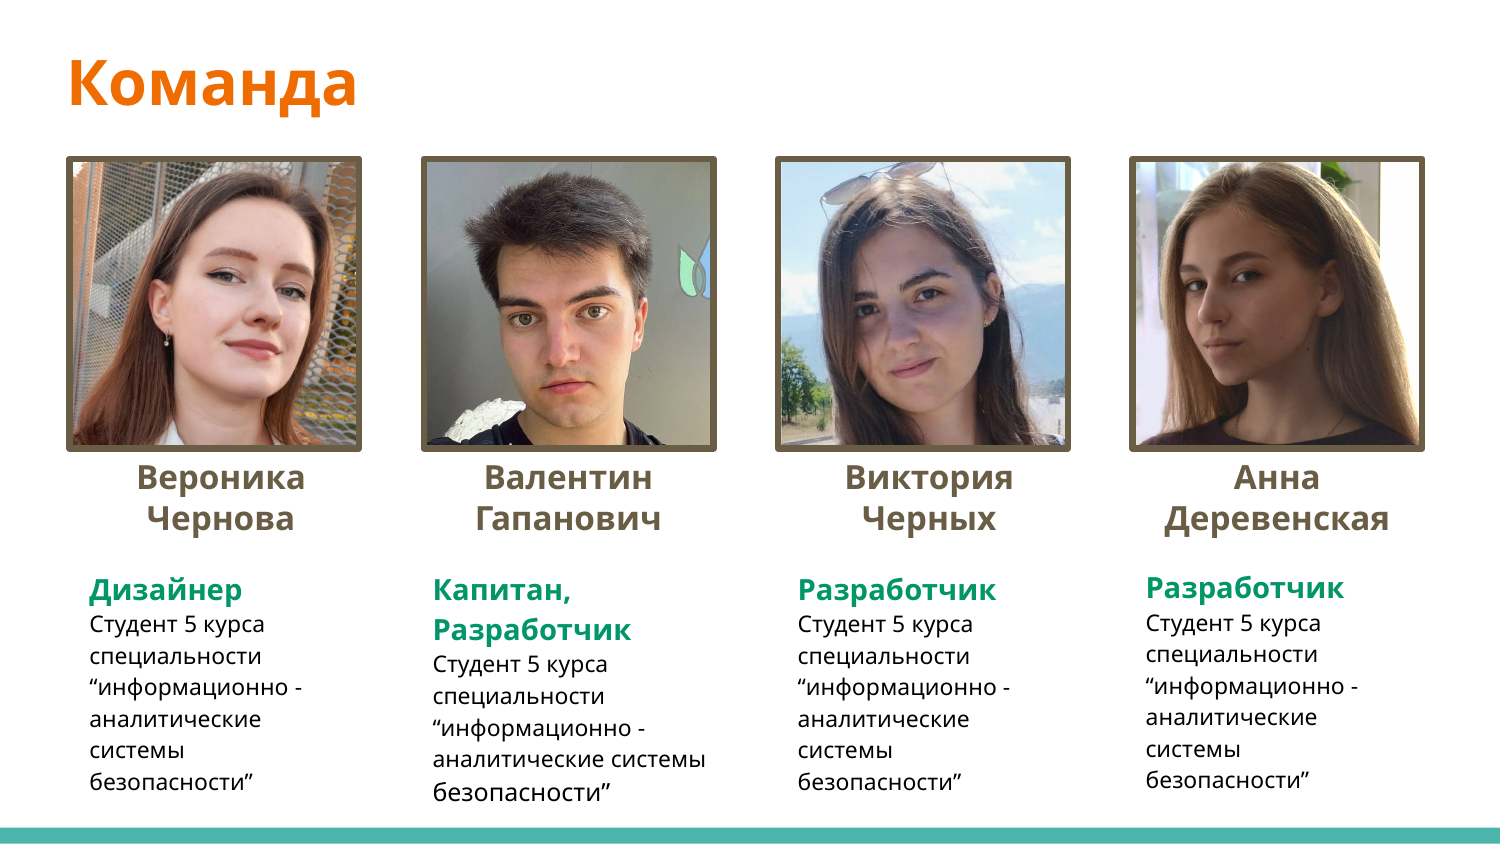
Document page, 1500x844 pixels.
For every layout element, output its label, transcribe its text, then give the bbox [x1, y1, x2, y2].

text_box Разработчик Студент 5 курса специальности “информационно - аналитические системы безопасности” [1130, 549, 1425, 811]
picture [1135, 161, 1420, 446]
text_box Вероника Чернова [79, 441, 363, 550]
title Команда [51, 23, 1449, 140]
text_box Капитан, Разработчик Студент 5 курса специальности “информационно - аналитические системы безопасности” [417, 550, 729, 813]
text_box Дизайнер Студент 5 курса специальности “информационно - аналитические системы безопасности” [74, 550, 368, 813]
text_box Виктория Черных [782, 441, 1076, 550]
text_box Разработчик Студент 5 курса специальности “информационно - аналитические системы безопасности” [782, 550, 1076, 813]
picture [72, 161, 357, 446]
text_box Валентин Гапанович [426, 452, 711, 550]
picture [426, 161, 711, 446]
picture [781, 161, 1065, 446]
text_box Анна Деревенская [1135, 452, 1420, 549]
